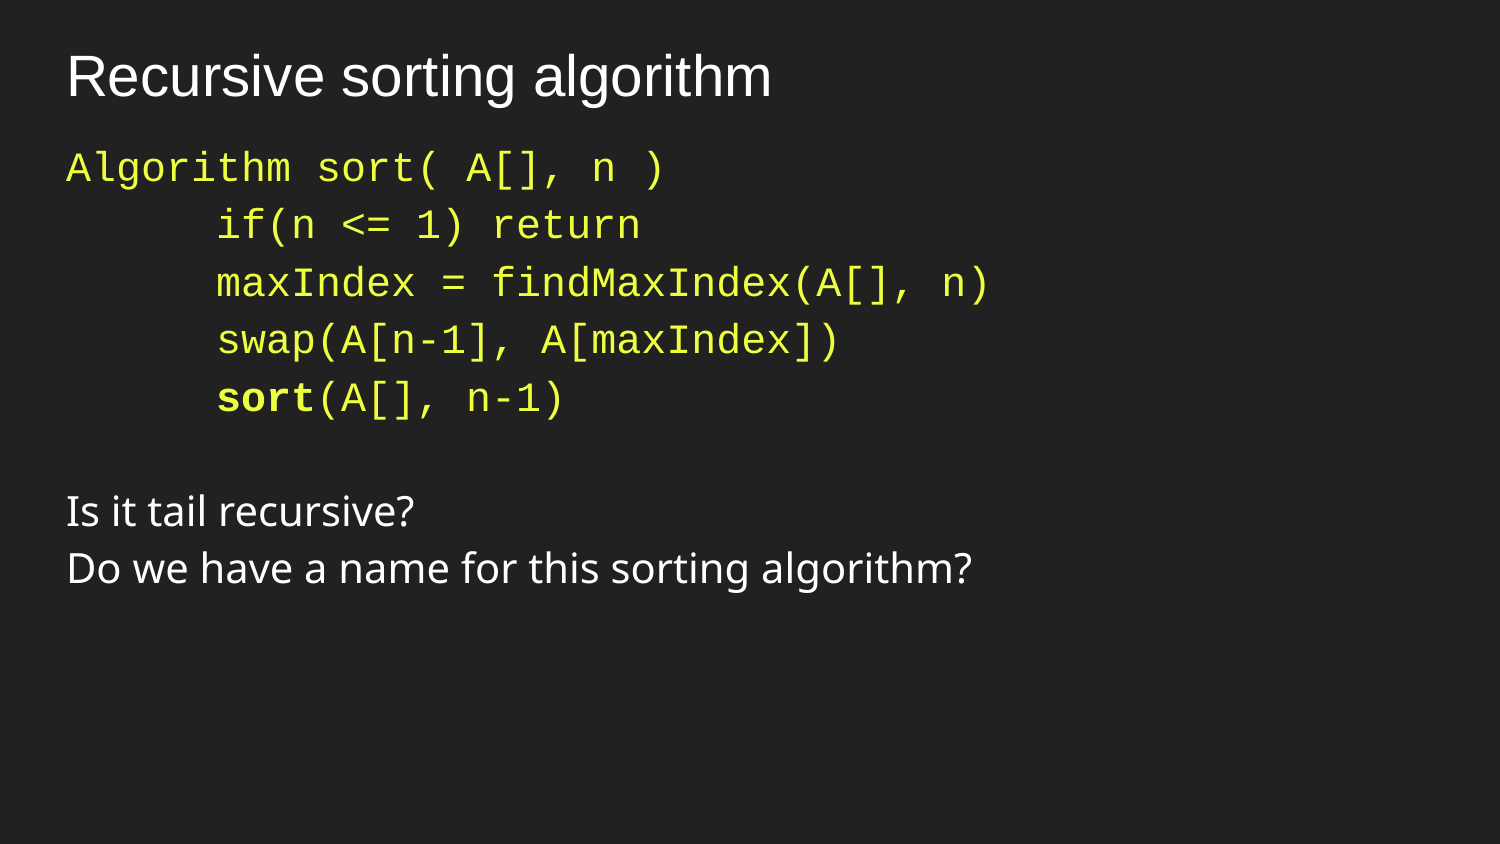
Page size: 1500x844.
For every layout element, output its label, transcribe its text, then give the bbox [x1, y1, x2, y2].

title Recursive sorting algorithm [51, 23, 1449, 117]
list Algorithm sort( A[], n ) if(n <= 1) return maxIndex = findMaxIndex(A[], n) swap(A[n-1], A[maxIndex]) sort(A[], n-1) Is it tail recursive? Do we have a name for this sorting algorithm? [51, 117, 1449, 750]
